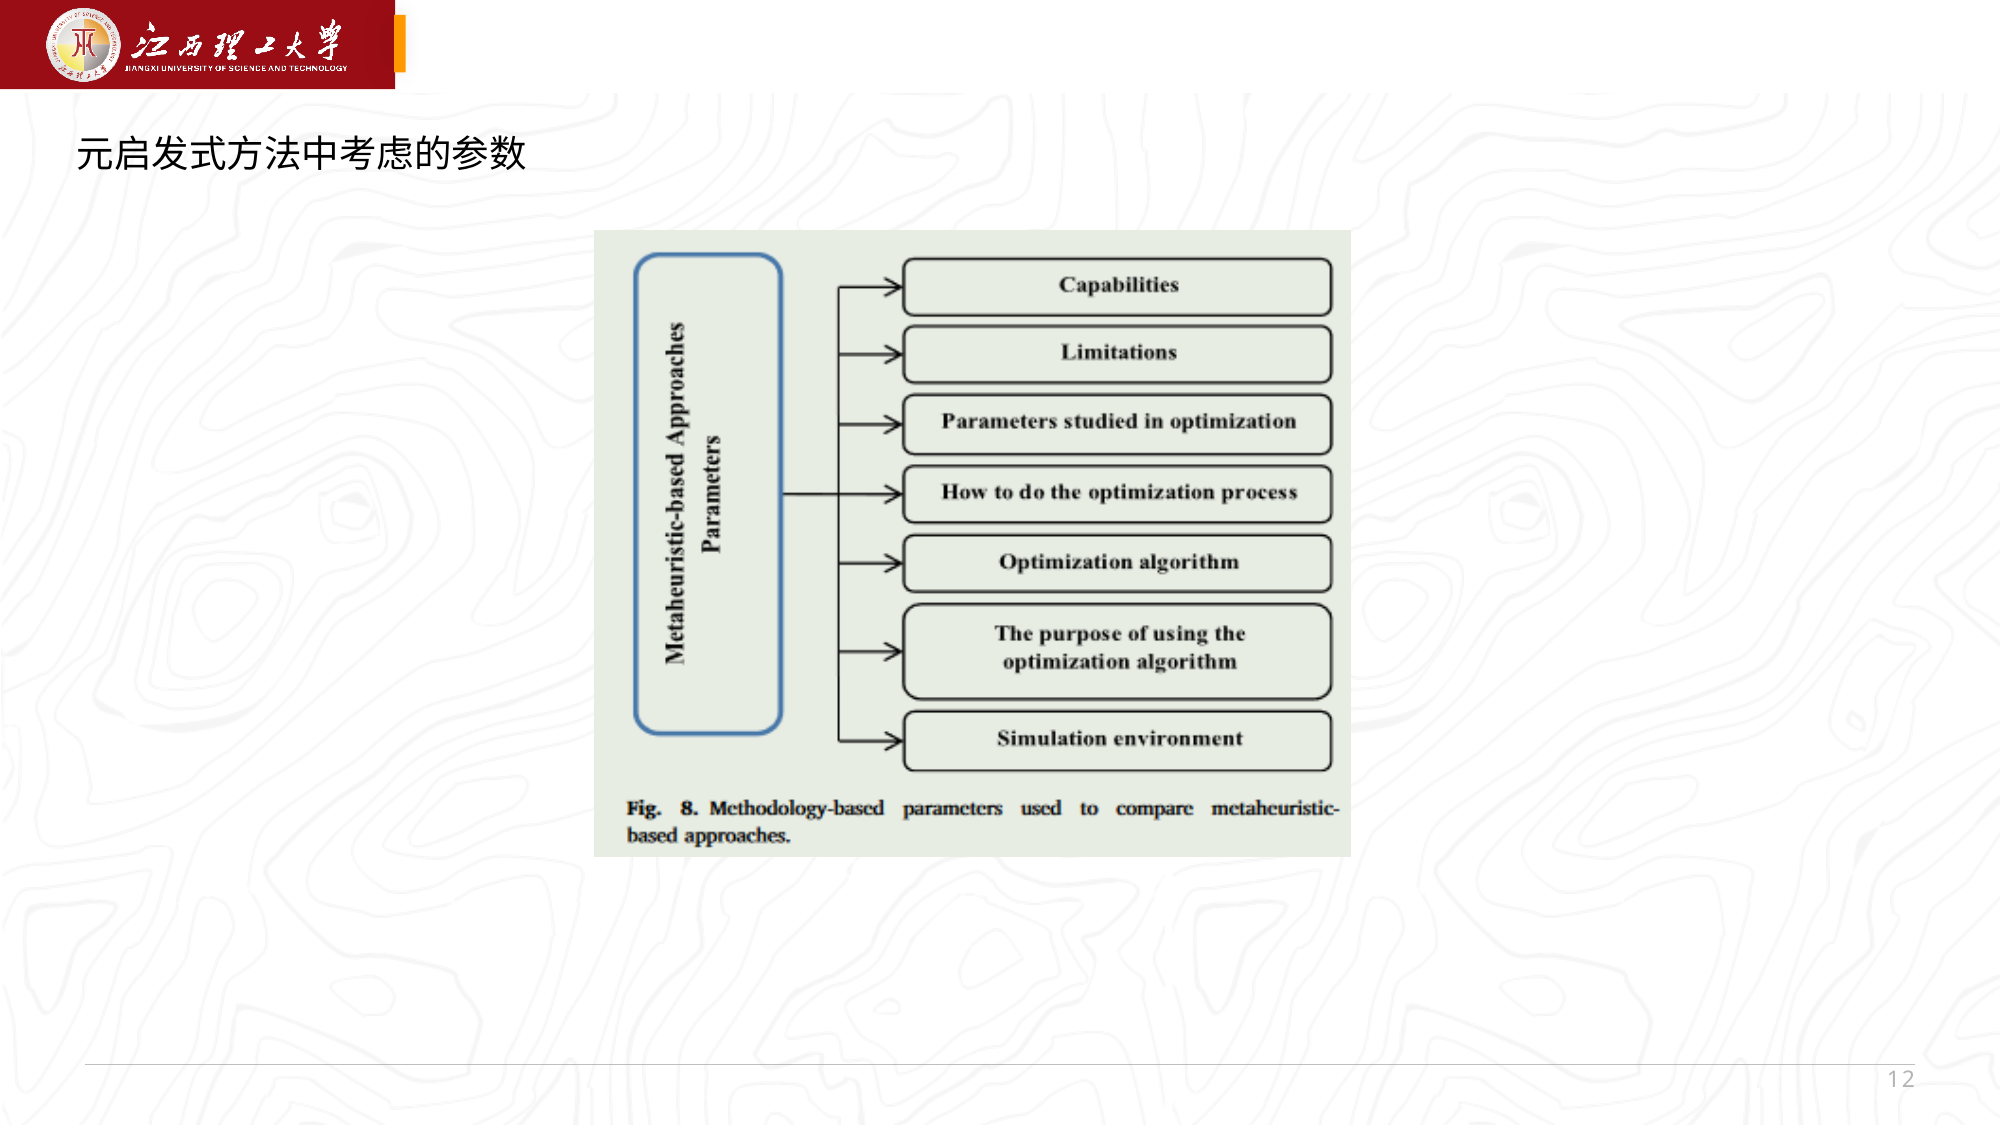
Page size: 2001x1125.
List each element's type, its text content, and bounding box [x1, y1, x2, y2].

text_box 元启发式方法中考虑的参数 [61, 122, 1062, 183]
slide_number 12 [1765, 1056, 1916, 1104]
picture [594, 230, 1351, 857]
picture [46, 4, 355, 85]
